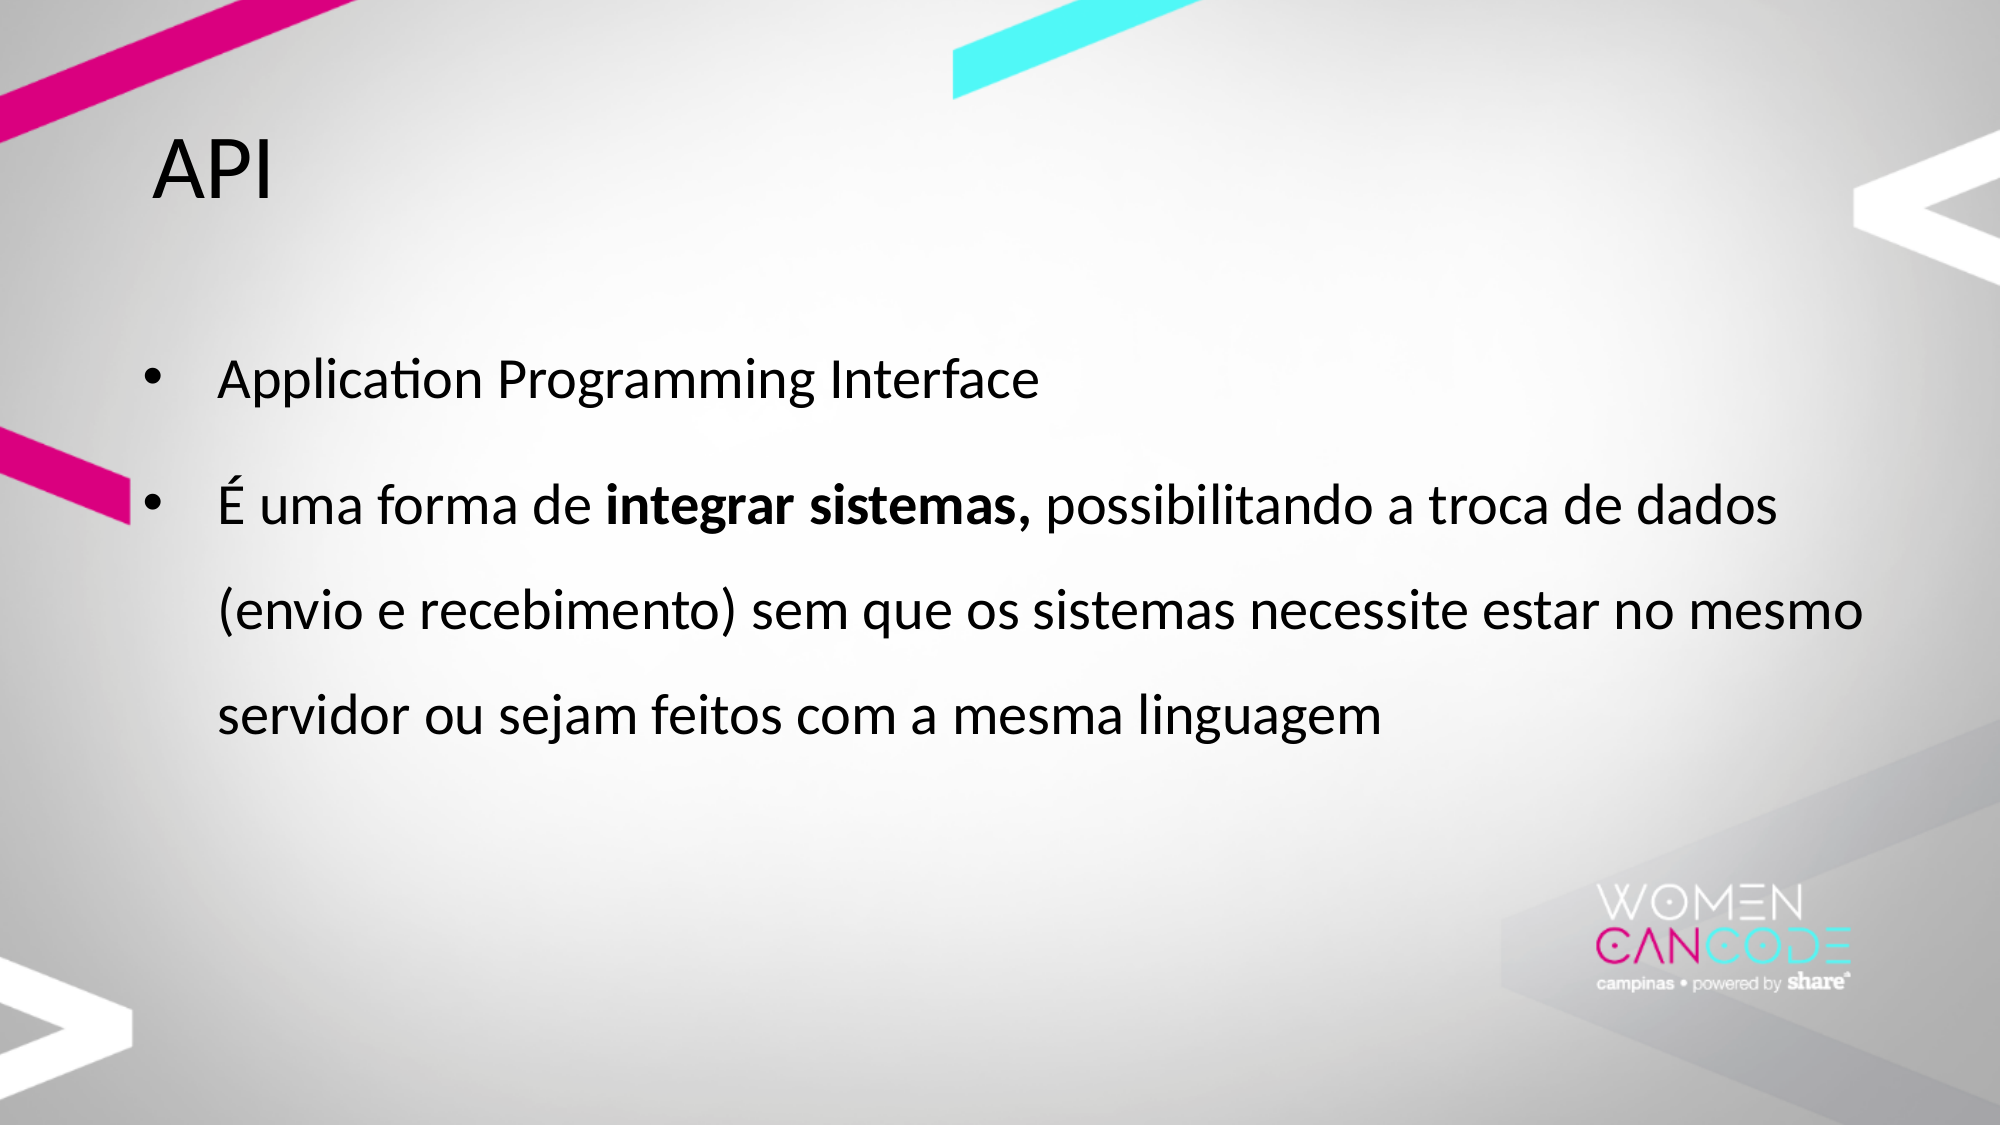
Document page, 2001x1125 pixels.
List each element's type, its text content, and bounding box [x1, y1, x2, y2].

picture [0, 0, 2000, 1125]
list Application Programming Interface É uma forma de integrar sistemas, possibilitando a troca de dados (envio e recebimento) sem que os sistemas necessite estar no mesmo servidor ou sejam feitos com a mesma linguagem [127, 297, 1898, 1012]
title API [137, 59, 1863, 278]
